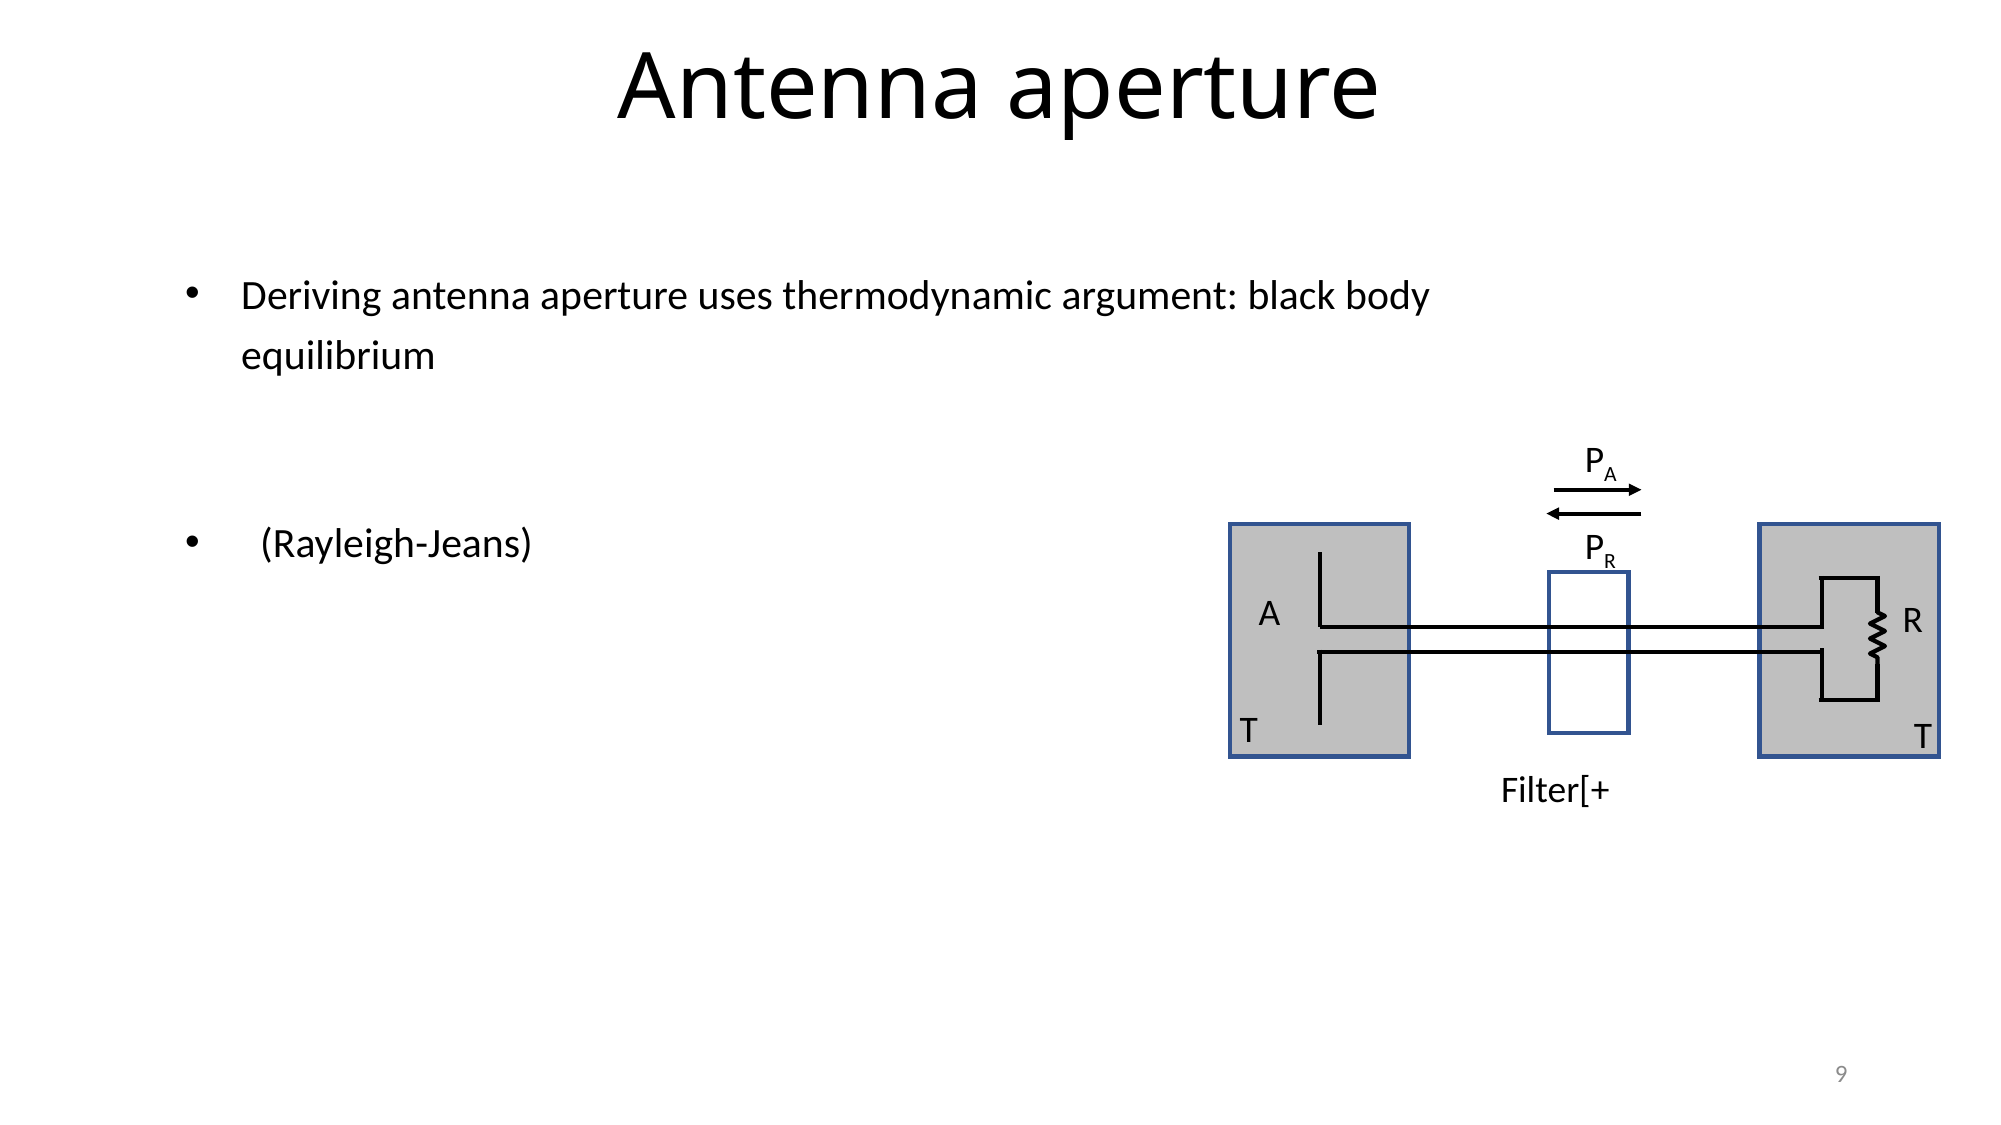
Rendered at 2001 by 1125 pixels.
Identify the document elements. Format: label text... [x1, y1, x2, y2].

title Antenna aperture [81, 7, 1919, 170]
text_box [1224, 427, 1946, 819]
slide_number 9 [1412, 1042, 1863, 1103]
